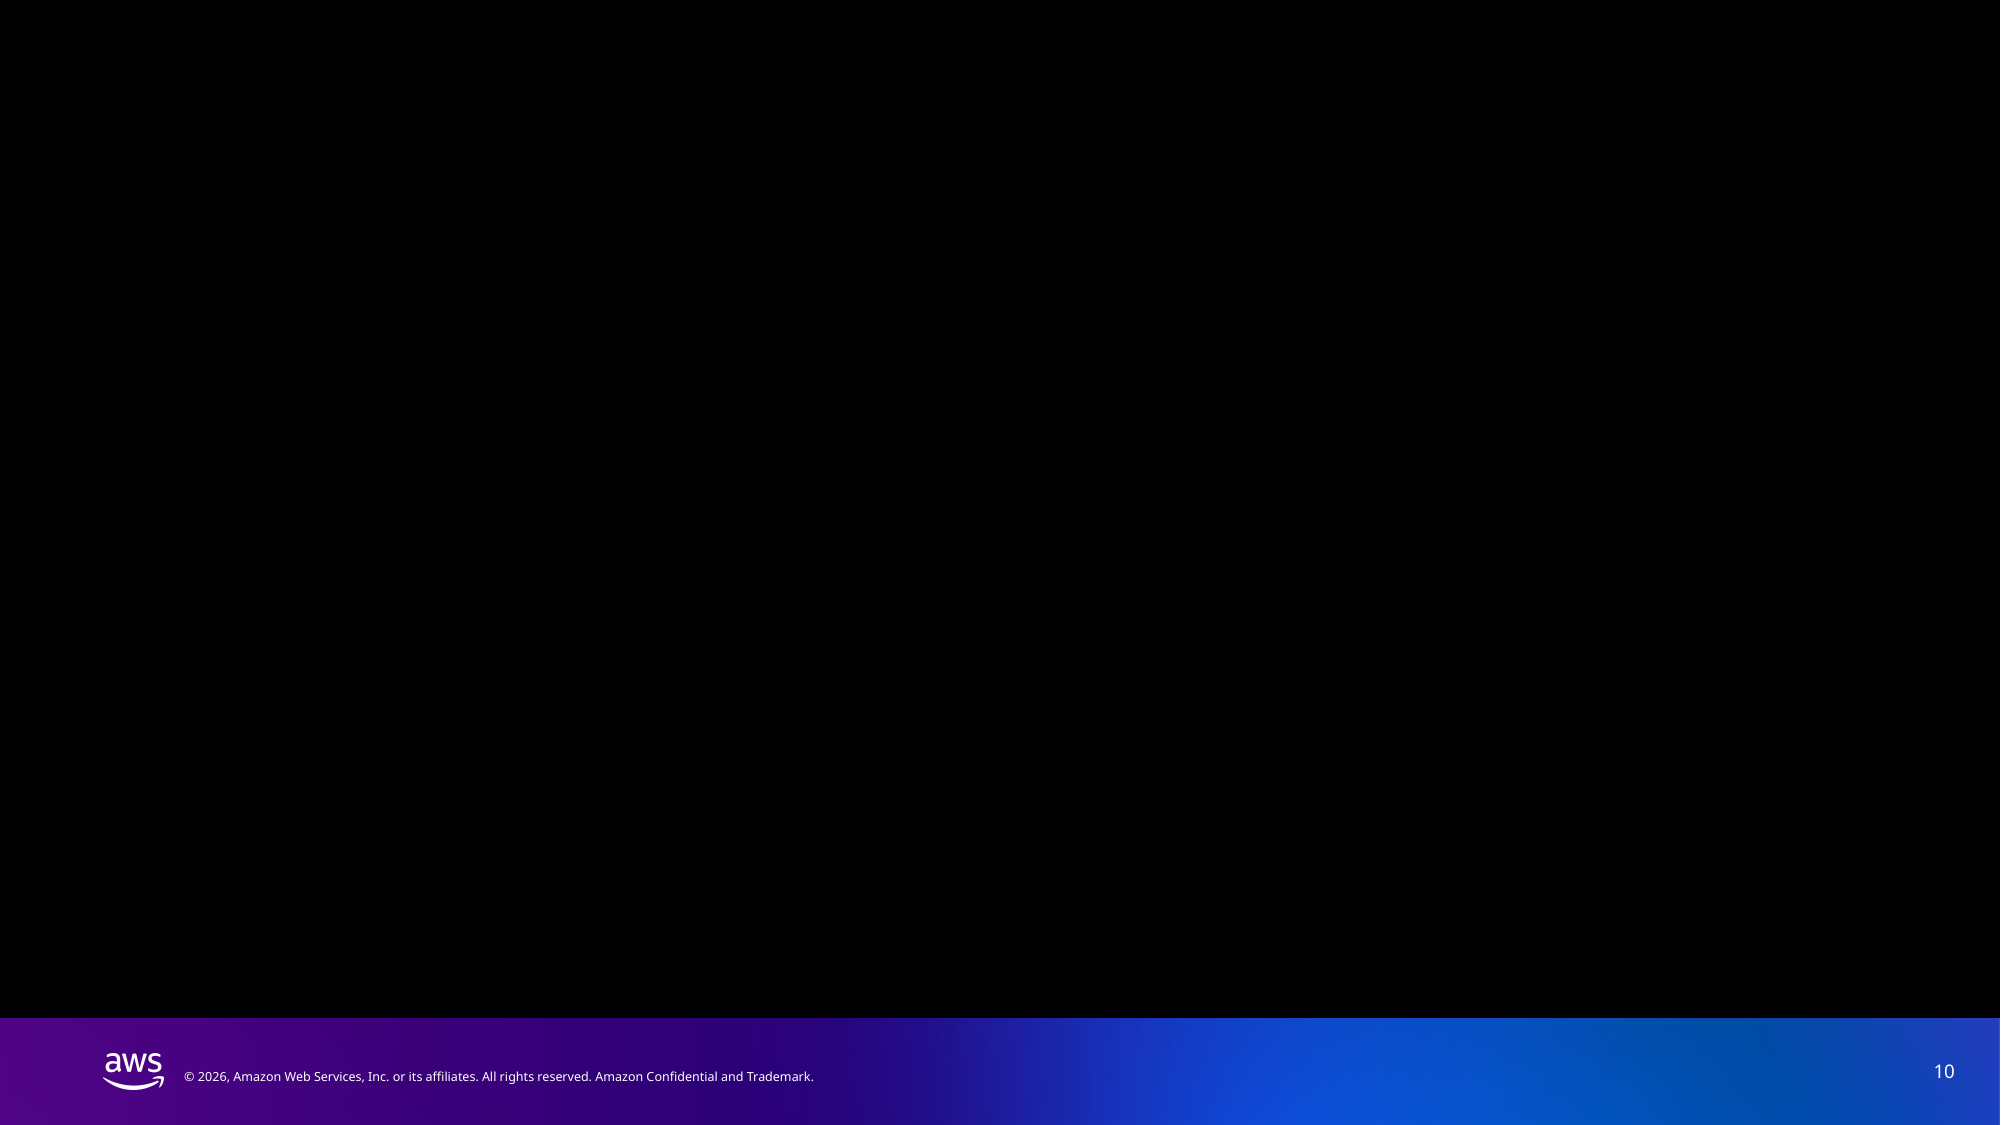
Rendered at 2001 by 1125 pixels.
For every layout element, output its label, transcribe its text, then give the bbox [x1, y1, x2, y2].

slide_number 10 [1519, 1042, 1970, 1103]
picture [0, 1018, 2000, 1125]
